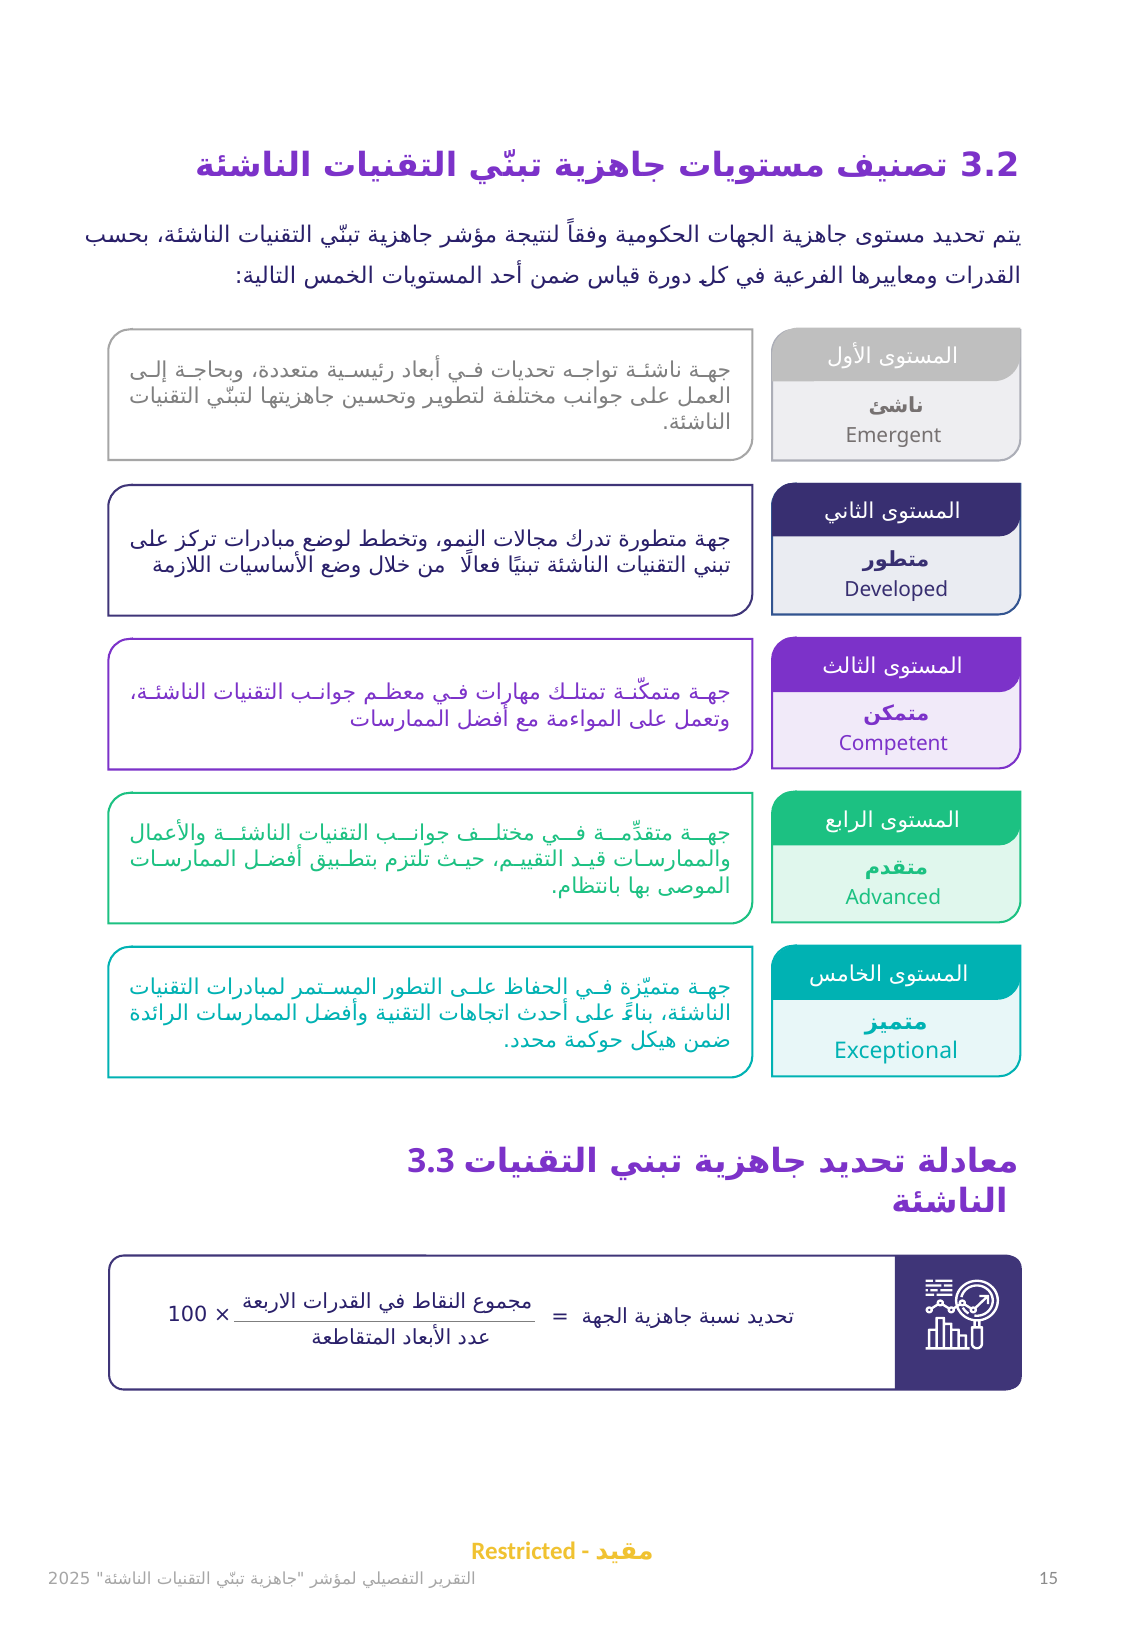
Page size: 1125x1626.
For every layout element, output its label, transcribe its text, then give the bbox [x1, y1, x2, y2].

text_box [108, 1254, 893, 1391]
text_box المستوى الخامس [771, 944, 1022, 1001]
text_box جهة متقدِّمة في مختلف جوانب التقنيات الناشئة والأعمال والممارسات قيد التقييم، حيث تلتزم بتطبيق أفضل الممارسات الموصى بها بانتظام. [107, 791, 754, 925]
footer Restricted - مقيد [0, 1506, 1125, 1593]
text_box يتم تحديد مستوى جاهزية الجهات الحكومية وفقاً لنتيجة مؤشر جاهزية تبنّي التقنيات الناشئة، بحسب القدرات ومعاييرها الفرعية في كل دورة قياس ضمن أحد المستويات الخمس التالية: [69, 198, 1037, 296]
text_box جهة متطورة تدرك مجالات النمو، وتخطط لوضع مبادرات تركز على تبني التقنيات الناشئة تبنيًا فعالًا من خلال وضع الأساسيات اللازمة [107, 483, 754, 617]
text_box عدد الأبعاد المتقاطعة [234, 1322, 562, 1359]
text_box متطور Developed [771, 519, 1022, 616]
text_box مجموع النقاط في القدرات الاربعة [210, 1277, 565, 1314]
text_box تحديد نسبة جاهزية الجهة = [509, 1288, 837, 1341]
text_box متميز Exceptional [771, 981, 1022, 1078]
text_box المستوى الثاني [771, 481, 1022, 538]
text_box المستوى الثالث [771, 637, 1022, 694]
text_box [925, 1279, 1000, 1350]
text_box 3.3 معادلة تحديد جاهزية تبني التقنيات الناشئة [196, 1148, 1037, 1210]
text_box ناشئ Emergent [771, 360, 1022, 462]
text_box 3.2 تصنيف مستويات جاهزية تبنّي التقنيات الناشئة [134, 130, 1037, 197]
text_box × 100 [109, 1291, 290, 1335]
text_box جهة متمكّنة تمتلك مهارات في معظم جوانب التقنيات الناشئة، وتعمل على المواءمة مع أفضل الممارسات [107, 637, 754, 771]
text_box المستوى الأول [771, 326, 1022, 383]
text_box جهة ناشئة تواجه تحديات في أبعاد رئيسية متعددة، وبحاجة إلى العمل على جوانب مختلفة لتطوير وتحسين جاهزيتها لتبنّي التقنيات الناشئة. [107, 327, 754, 462]
text_box عدد الأبعاد المتقاطعة [290, 1314, 509, 1321]
text_box [893, 1254, 1023, 1391]
text_box متقدم Advanced [771, 828, 1022, 924]
text_box المستوى الرابع [771, 790, 1022, 847]
text_box جهة متميّزة في الحفاظ على التطور المستمر لمبادرات التقنيات الناشئة، بناءً على أحدث اتجاهات التقنية وأفضل الممارسات الرائدة ضمن هيكل حوكمة محدد. [107, 945, 754, 1079]
text_box متمكن Competent [771, 675, 1022, 770]
